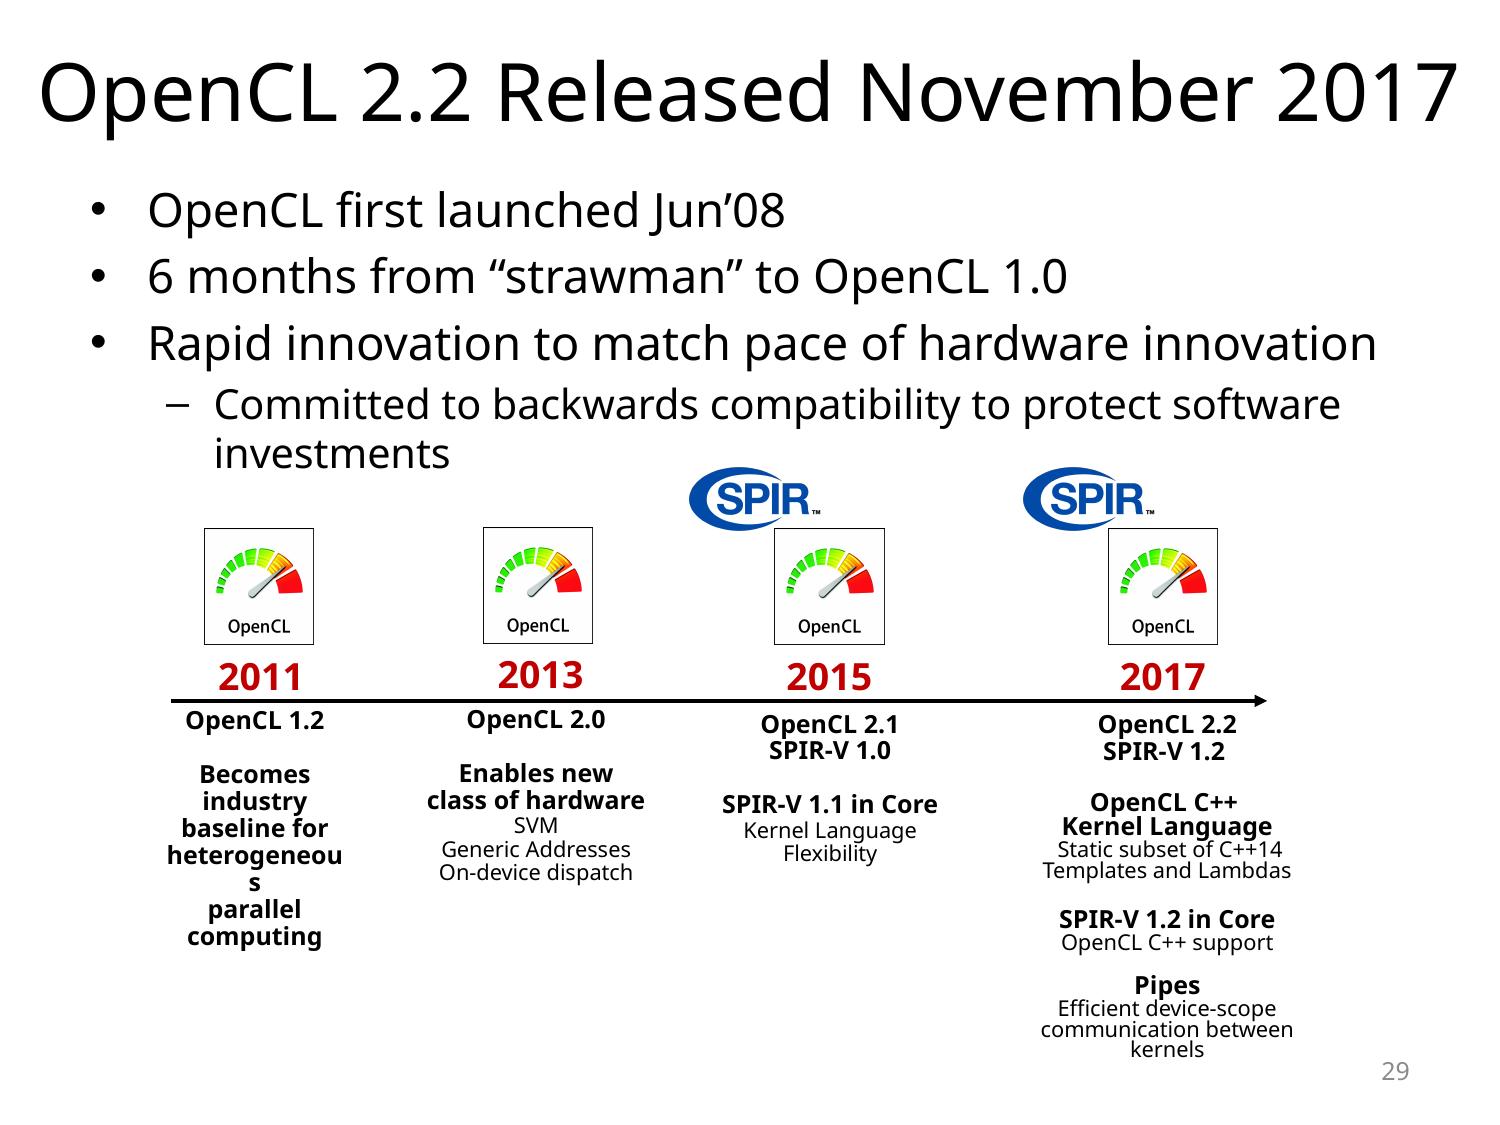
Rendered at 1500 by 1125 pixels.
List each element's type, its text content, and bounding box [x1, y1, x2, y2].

text_box OpenCL 2.1 SPIR-V 1.0 SPIR-V 1.1 in Core Kernel Language Flexibility [705, 708, 956, 901]
text_box OpenCL 2.2 SPIR-V 1.2 OpenCL C++ Kernel Language Static subset of C++14 Templates and Lambdas SPIR-V 1.2 in Core OpenCL C++ support Pipes Efficient device-scope communication between kernels [986, 704, 1349, 1091]
list OpenCL first launched Jun’08 6 months from “strawman” to OpenCL 1.0 Rapid innovation to match pace of hardware innovation Committed to backwards compatibility to protect software investments [75, 172, 1425, 504]
text_box OpenCL 2.0 Enables new class of hardware SVM Generic Addresses On-device dispatch [411, 708, 662, 893]
picture [1006, 457, 1218, 645]
slide_number 29 [1074, 1042, 1425, 1103]
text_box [483, 526, 599, 702]
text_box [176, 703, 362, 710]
picture [673, 457, 885, 645]
title OpenCL 2.2 Released November 2017 [0, 0, 1500, 183]
text_box 2017 [1104, 648, 1221, 699]
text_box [203, 528, 319, 699]
title Matrix multiplication host program (C++ API) [411, 702, 662, 709]
text_box OpenCL 1.2 Becomes industry baseline for heterogeneous parallel computing [148, 700, 362, 959]
text_box 2015 [771, 646, 888, 699]
